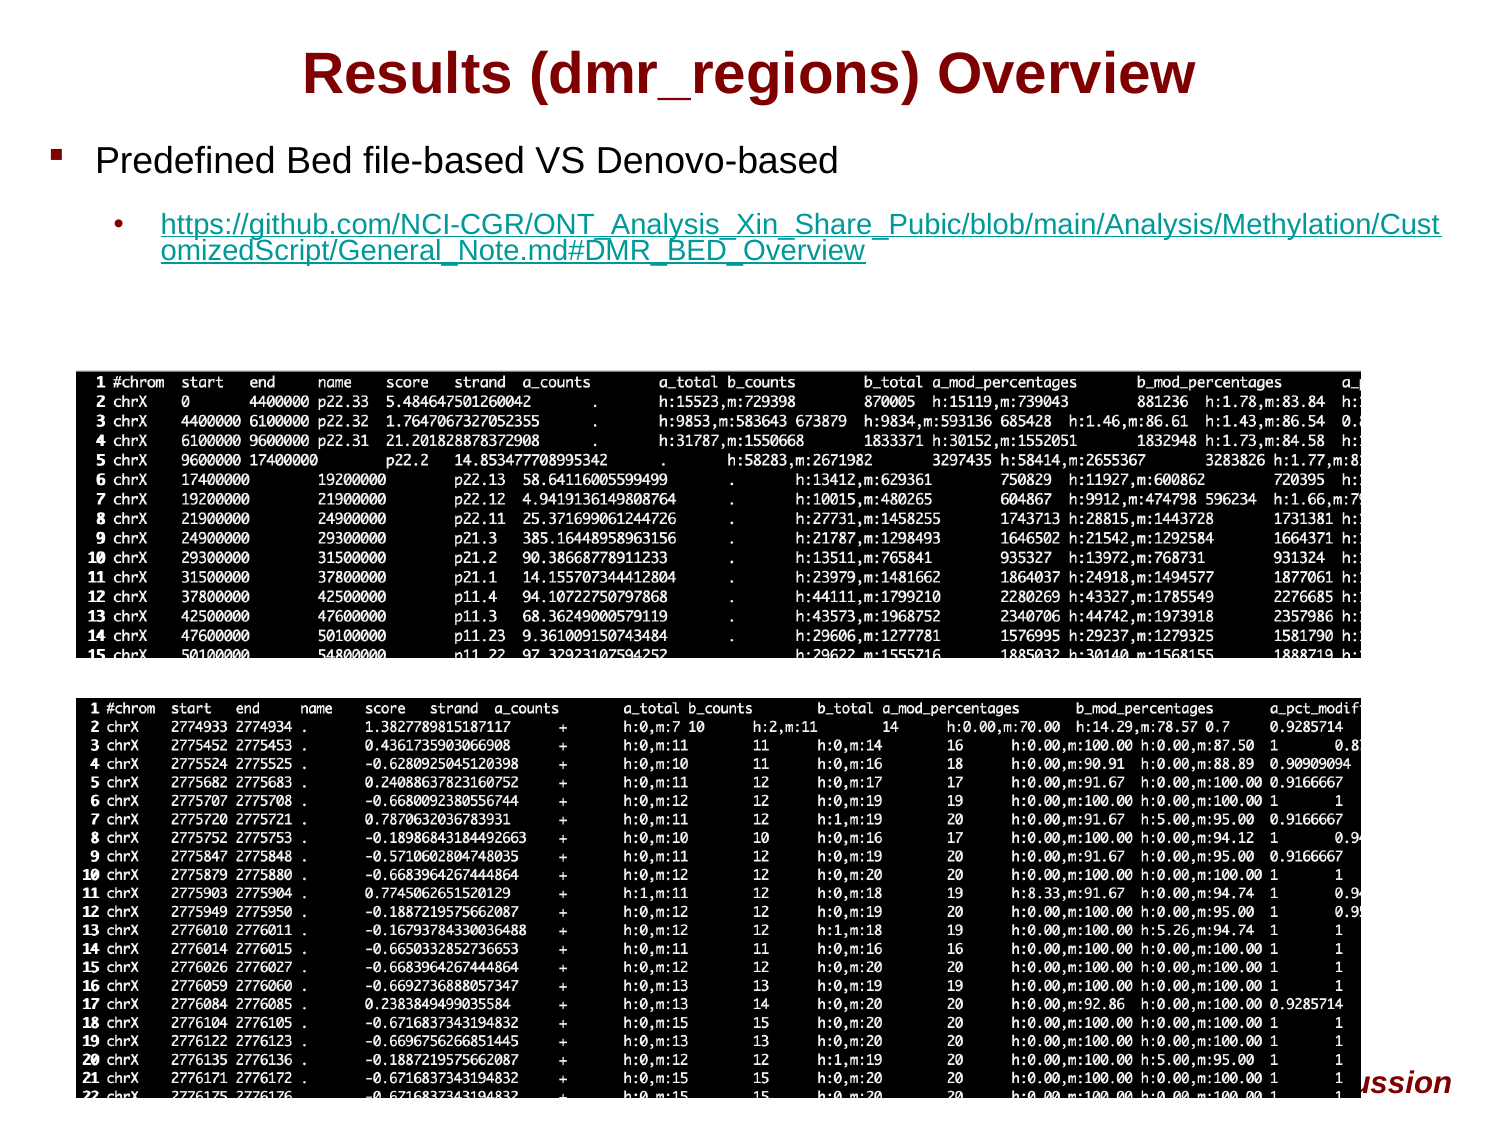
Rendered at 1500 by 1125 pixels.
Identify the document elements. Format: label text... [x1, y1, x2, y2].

picture [76, 369, 1362, 659]
picture [76, 698, 1362, 1099]
title Results (dmr_regions) Overview [75, 17, 1425, 132]
list Predefined Bed file-based VS Denovo-based https://github.com/NCI-CGR/ONT_Analysis_Xin_Share_Pubic/blob/main/Analysis/Methylation/CustomizedScript/General_Note.md#DMR_BED_Overview [32, 132, 1468, 307]
